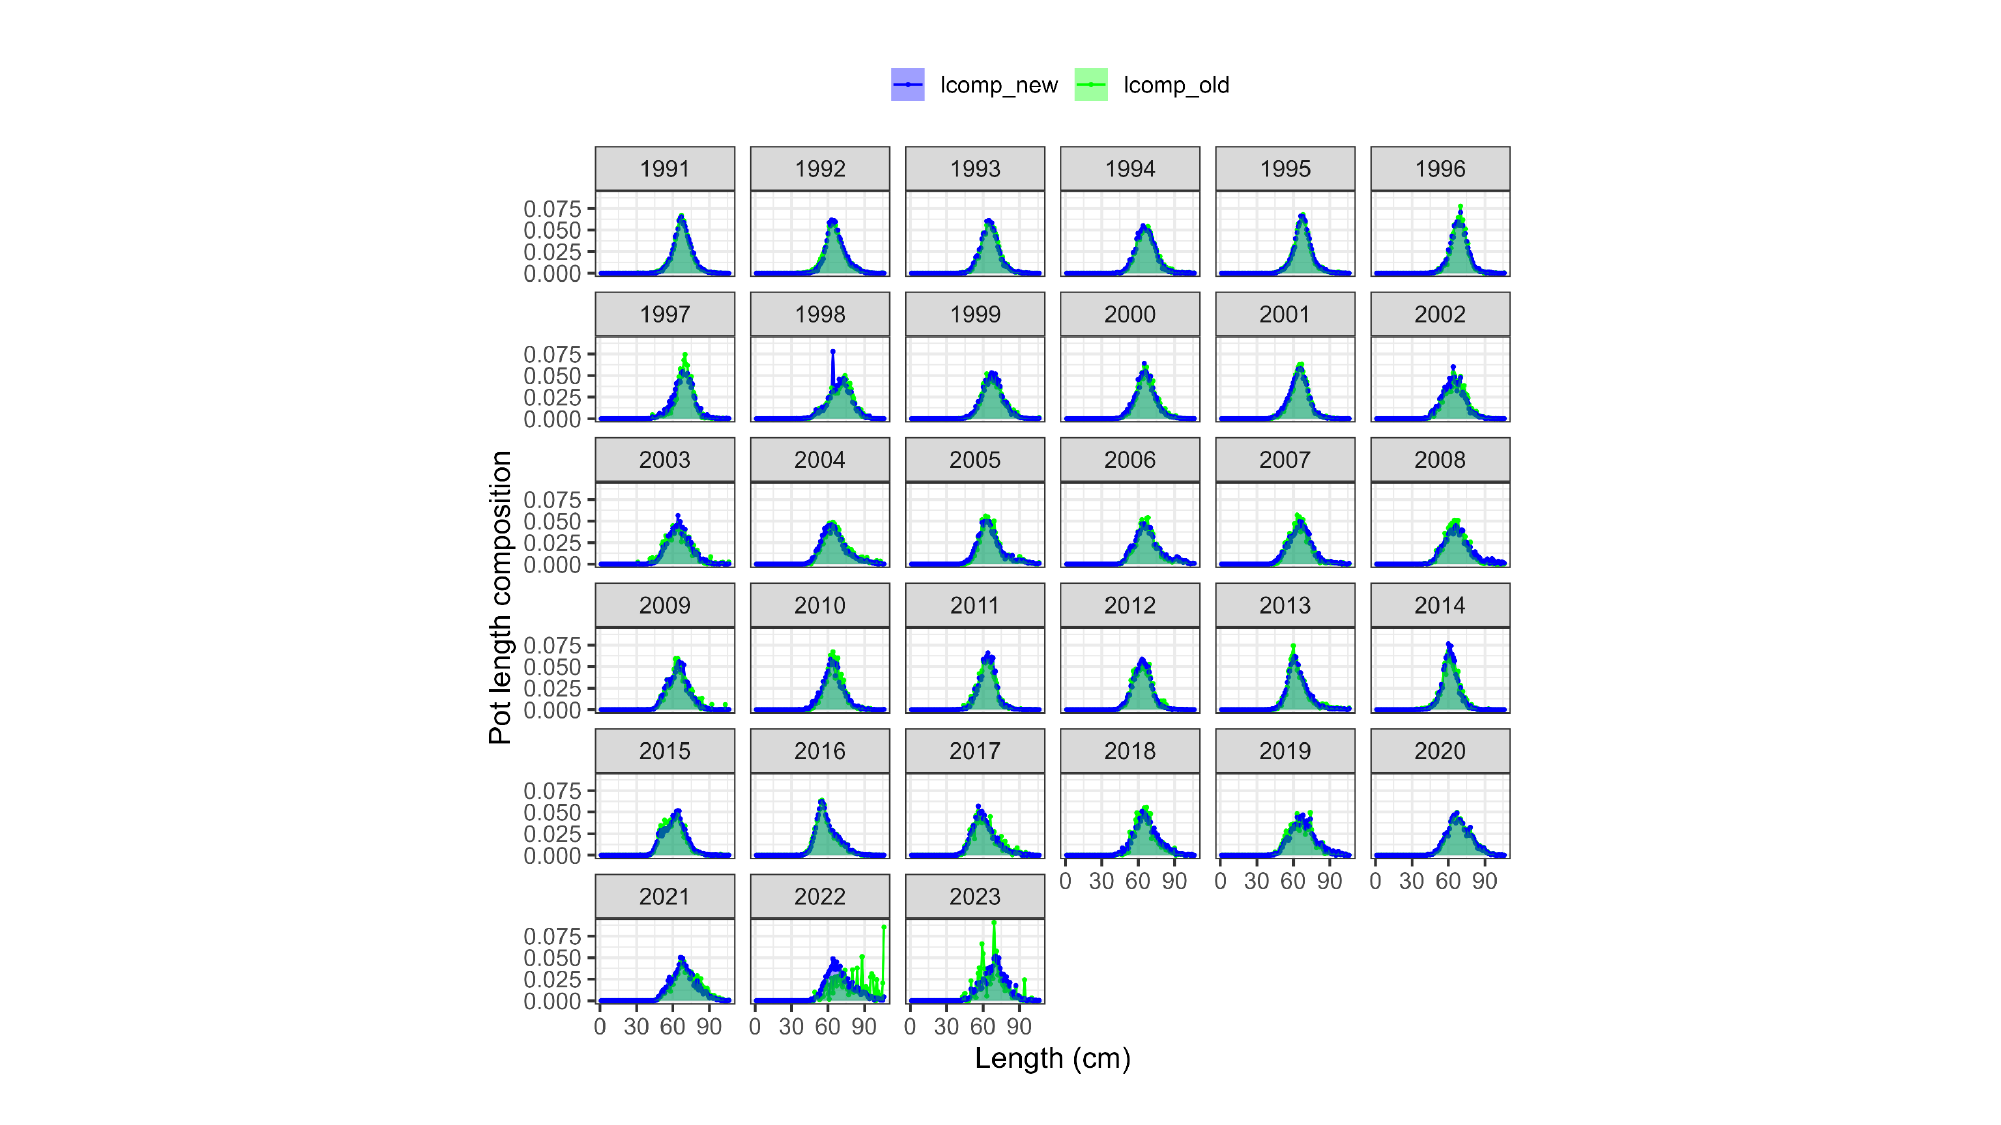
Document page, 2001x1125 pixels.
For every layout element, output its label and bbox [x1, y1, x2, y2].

picture [474, 37, 1525, 1088]
